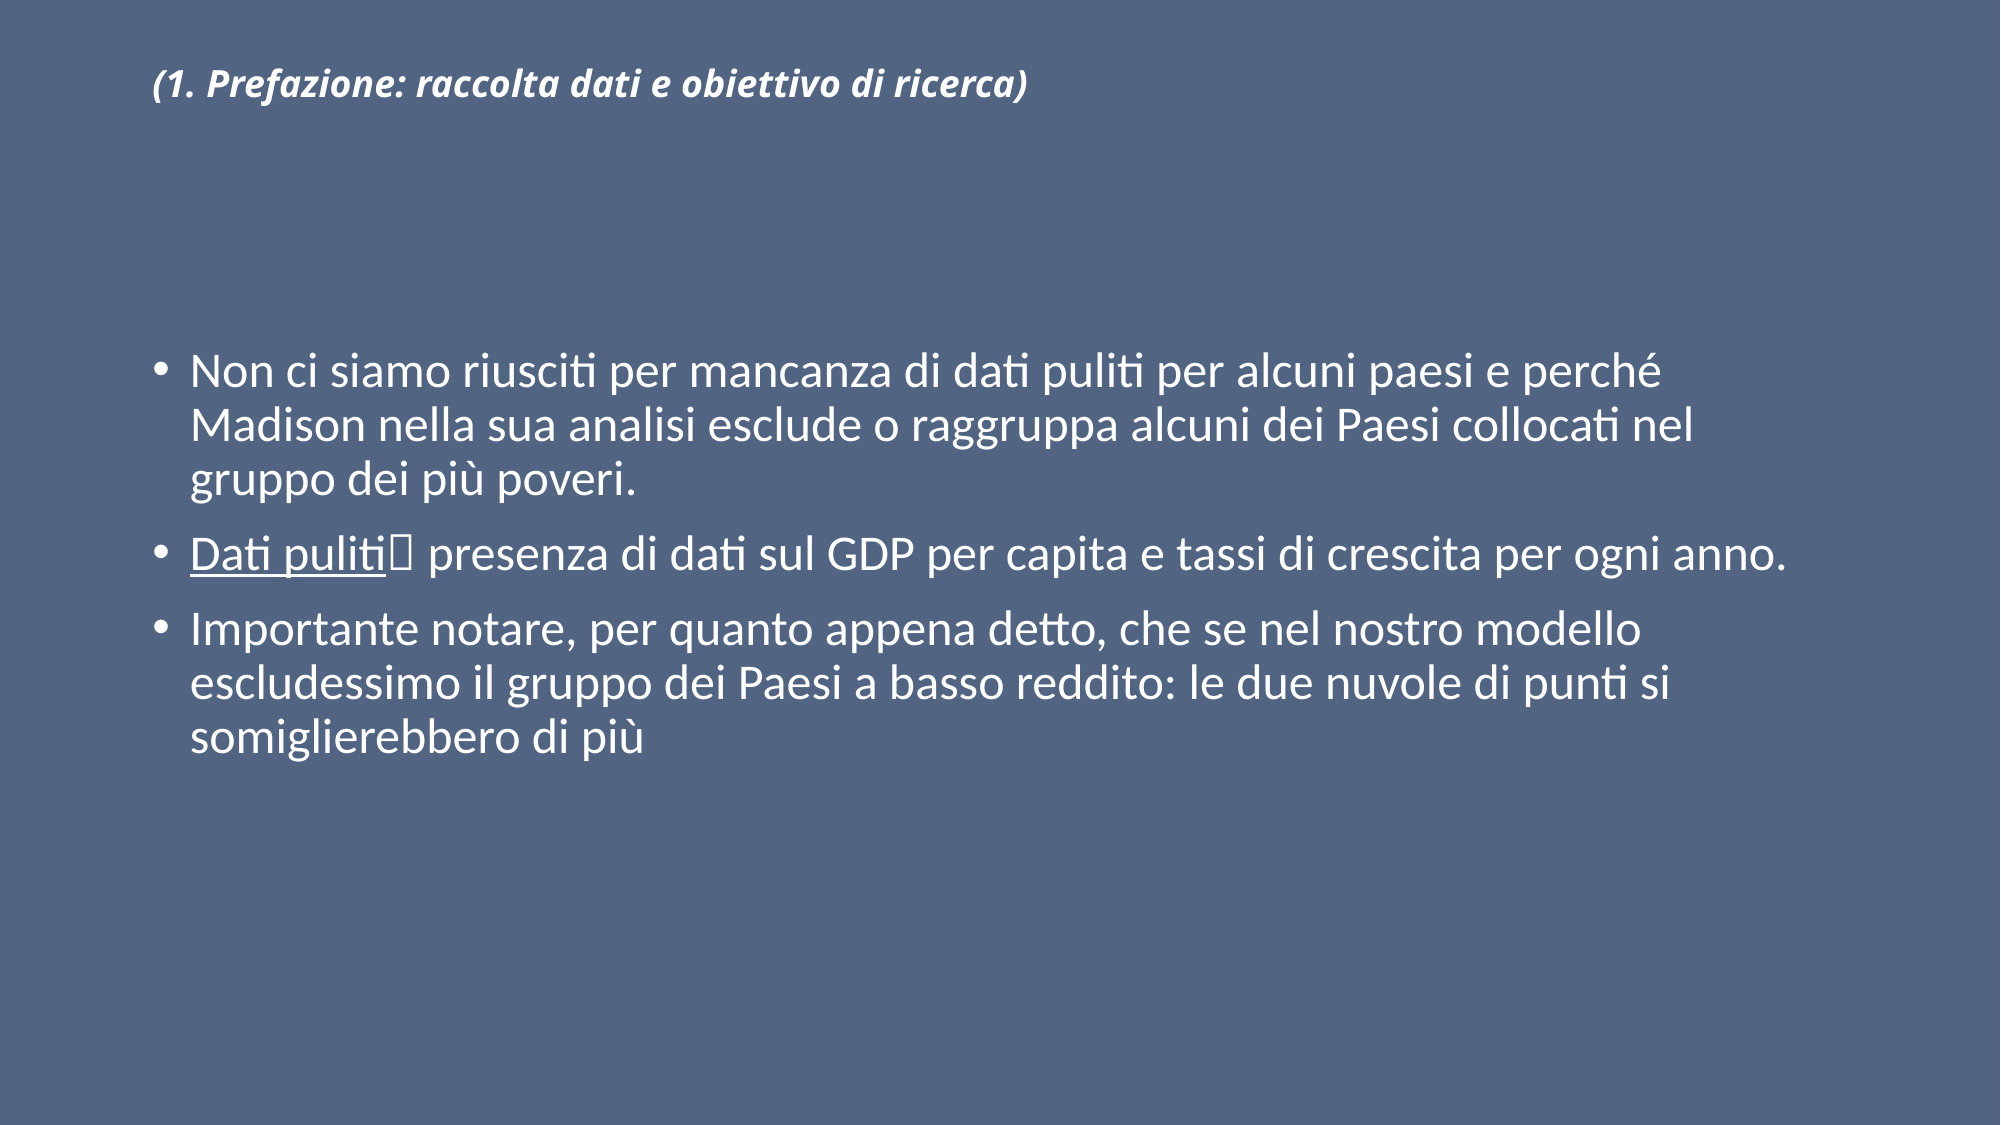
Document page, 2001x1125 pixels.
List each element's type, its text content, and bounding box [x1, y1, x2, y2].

list Non ci siamo riusciti per mancanza di dati puliti per alcuni paesi e perché Madison nella sua analisi esclude o raggruppa alcuni dei Paesi collocati nel gruppo dei più poveri. Dati puliti presenza di dati sul GDP per capita e tassi di crescita per ogni anno. Importante notare, per quanto appena detto, che se nel nostro modello escludessimo il gruppo dei Paesi a basso reddito: le due nuvole di punti si somiglierebbero di più [137, 337, 1863, 814]
title (1. Prefazione: raccolta dati e obiettivo di ricerca) [137, 59, 1863, 112]
